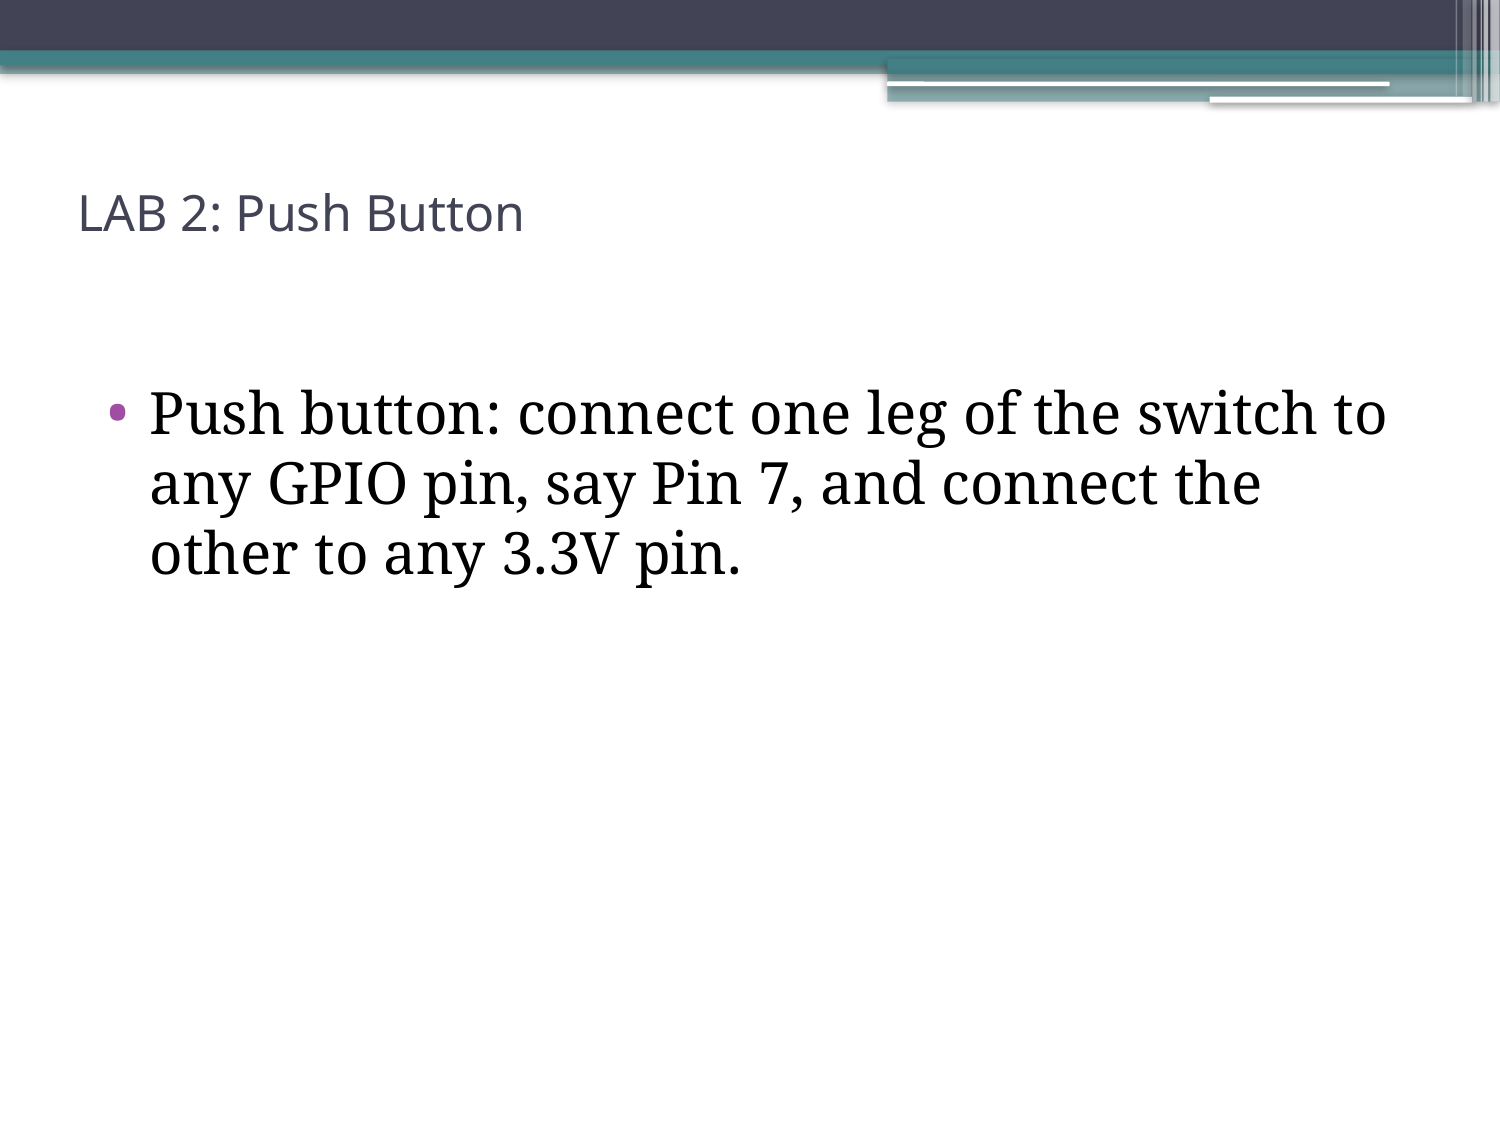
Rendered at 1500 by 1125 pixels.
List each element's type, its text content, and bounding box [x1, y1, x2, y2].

list Push button: connect one leg of the switch to any GPIO pin, say Pin 7, and connect the other to any 3.3V pin. [75, 368, 1425, 1079]
title LAB 2: Push Button [62, 125, 1413, 300]
